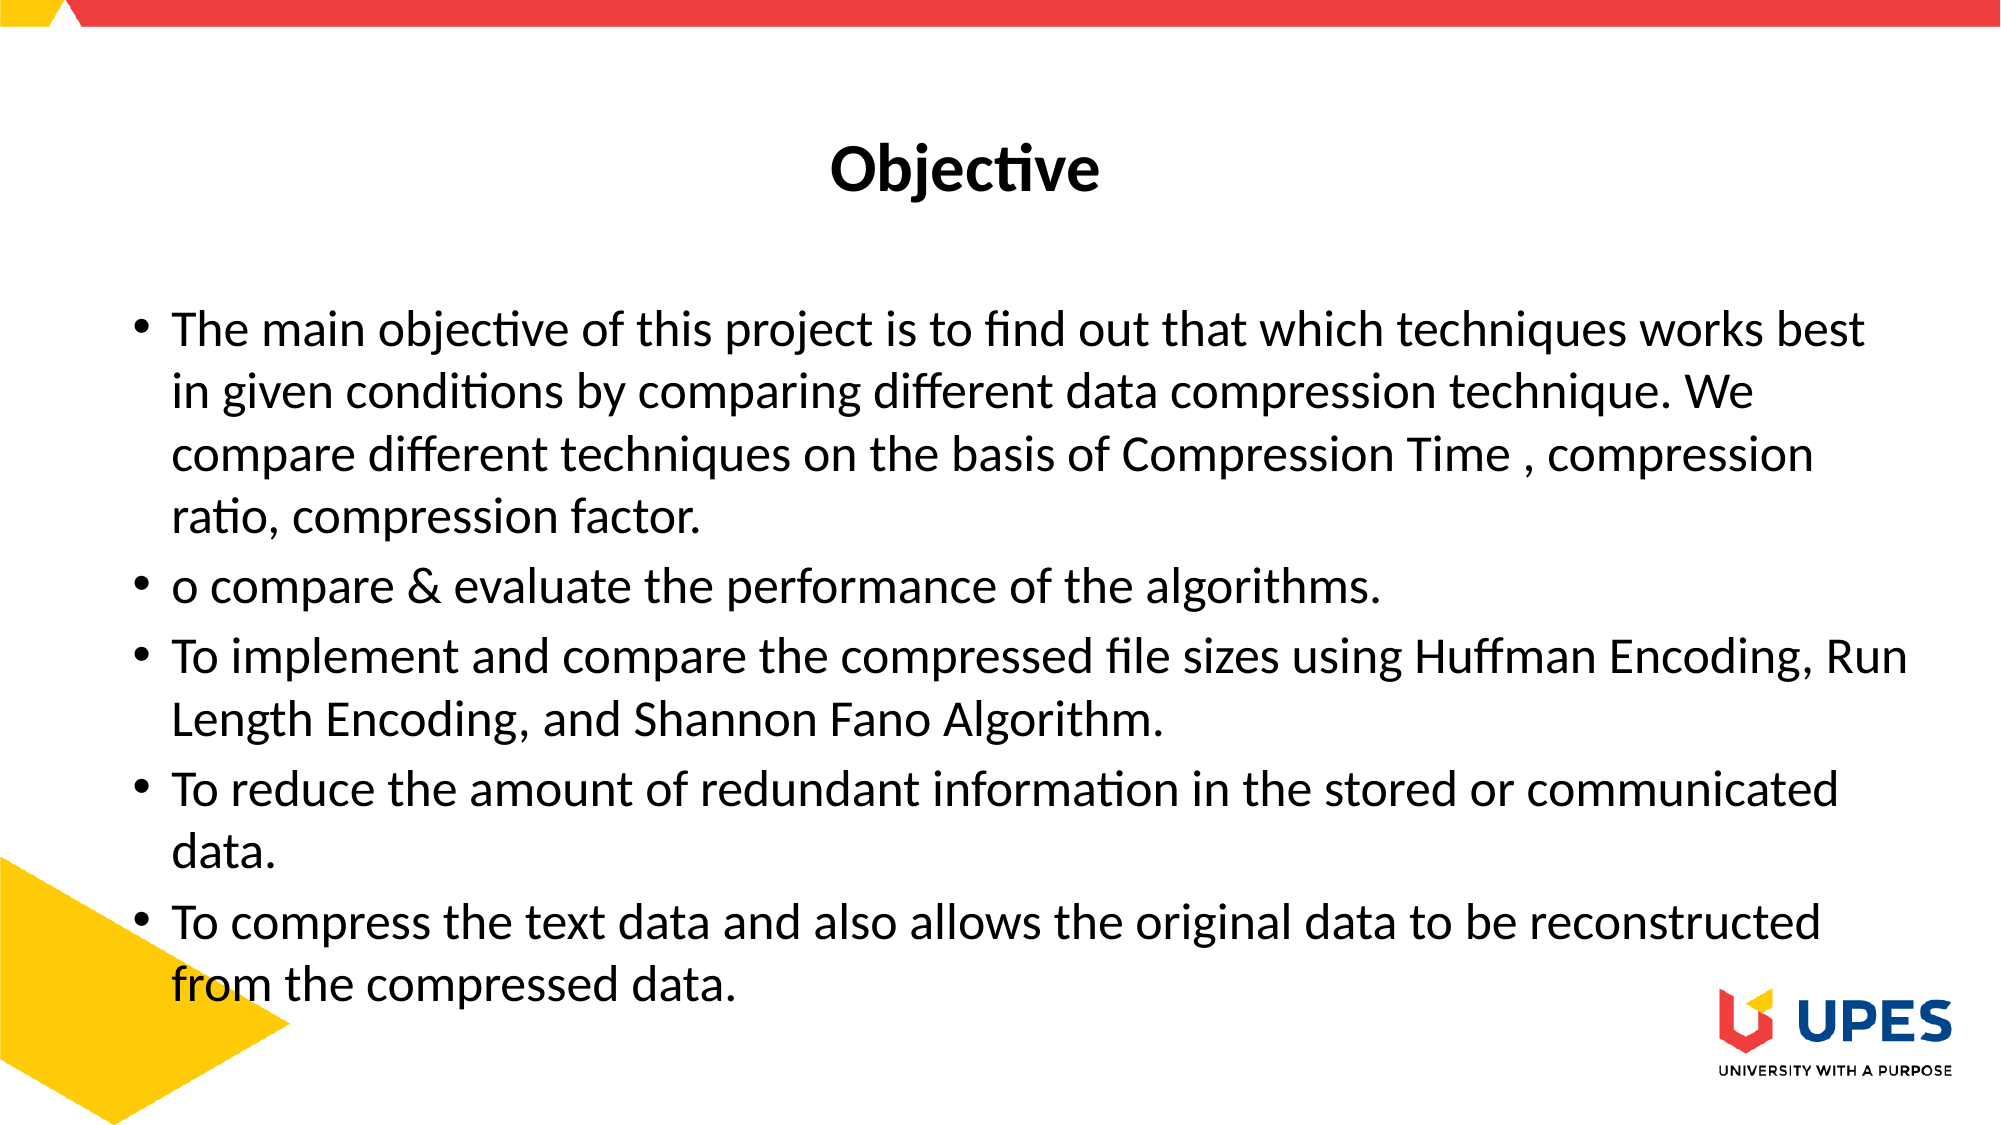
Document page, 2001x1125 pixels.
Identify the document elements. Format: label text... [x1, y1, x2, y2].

list The main objective of this project is to find out that which techniques works best in given conditions by comparing different data compression technique. We compare different techniques on the basis of Compression Time , compression ratio, compression factor. o compare & evaluate the performance of the algorithms. To implement and compare the compressed file sizes using Huffman Encoding, Run Length Encoding, and Shannon Fano Algorithm. To reduce the amount of redundant information in the stored or communicated data. To compress the text data and also allows the original data to be reconstructed from the compressed data. [124, 286, 1926, 1031]
picture [0, 0, 2001, 1125]
title Objective [124, 69, 1926, 259]
